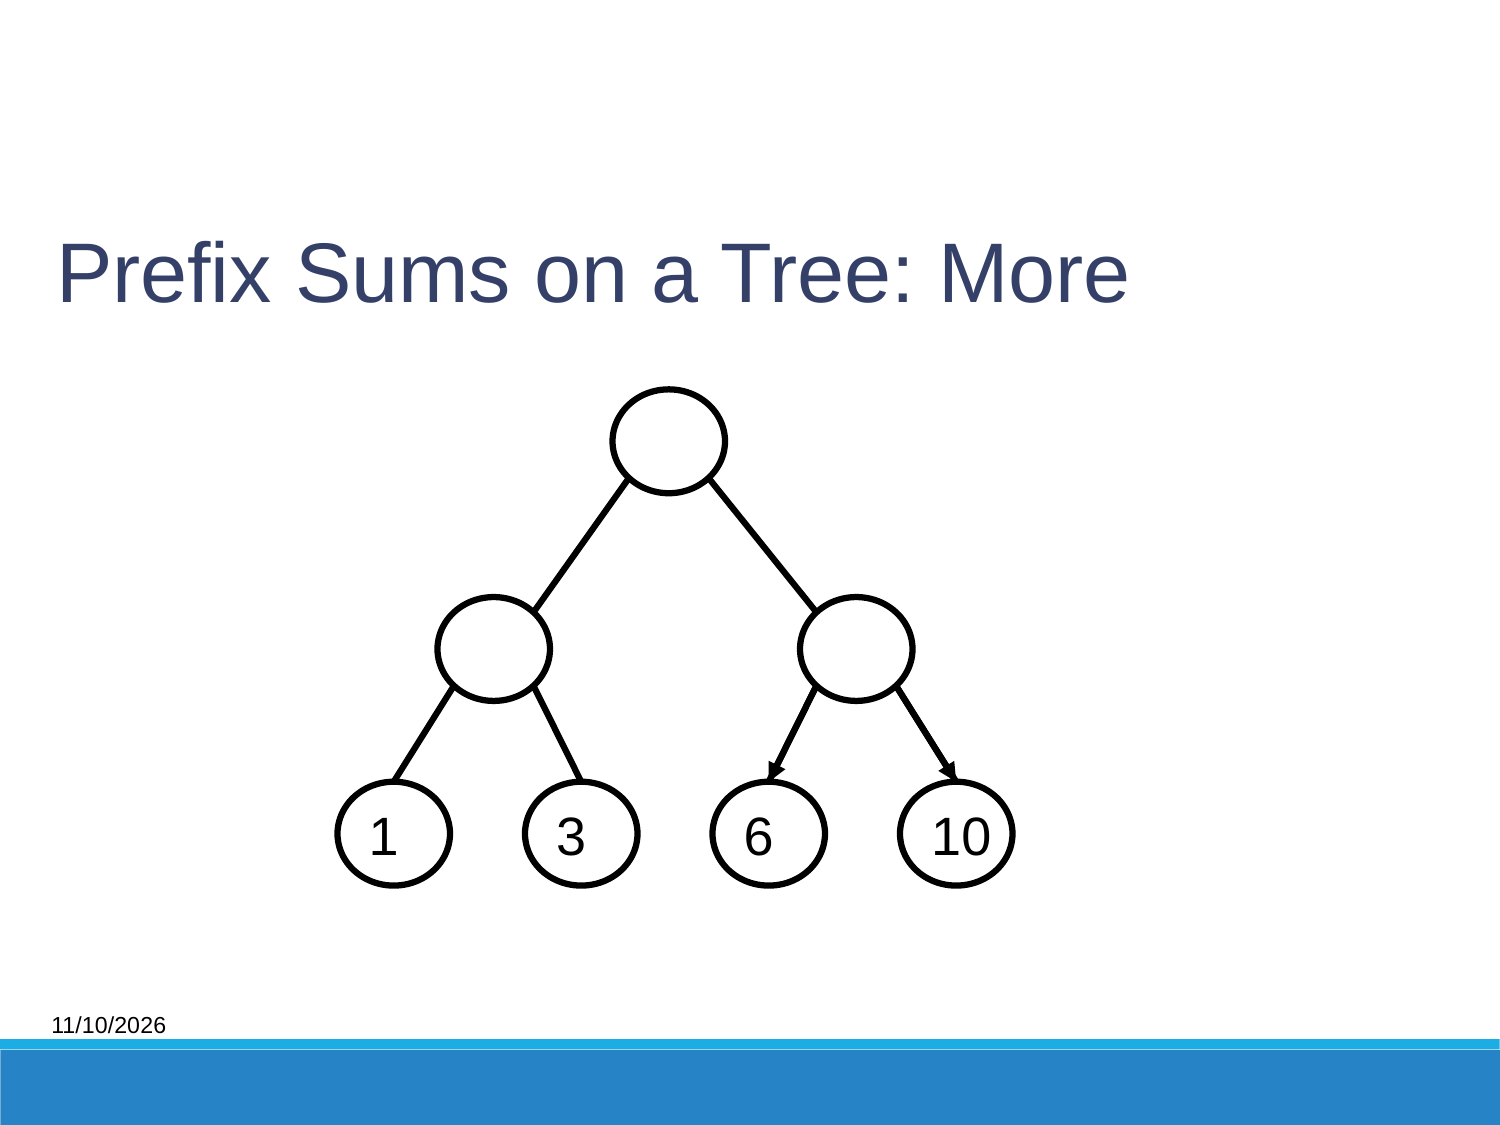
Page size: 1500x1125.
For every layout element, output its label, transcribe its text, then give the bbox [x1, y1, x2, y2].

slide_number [37, 989, 350, 1059]
text_box Prefix Sums on a Tree: More [41, 182, 1392, 356]
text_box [336, 388, 1013, 887]
